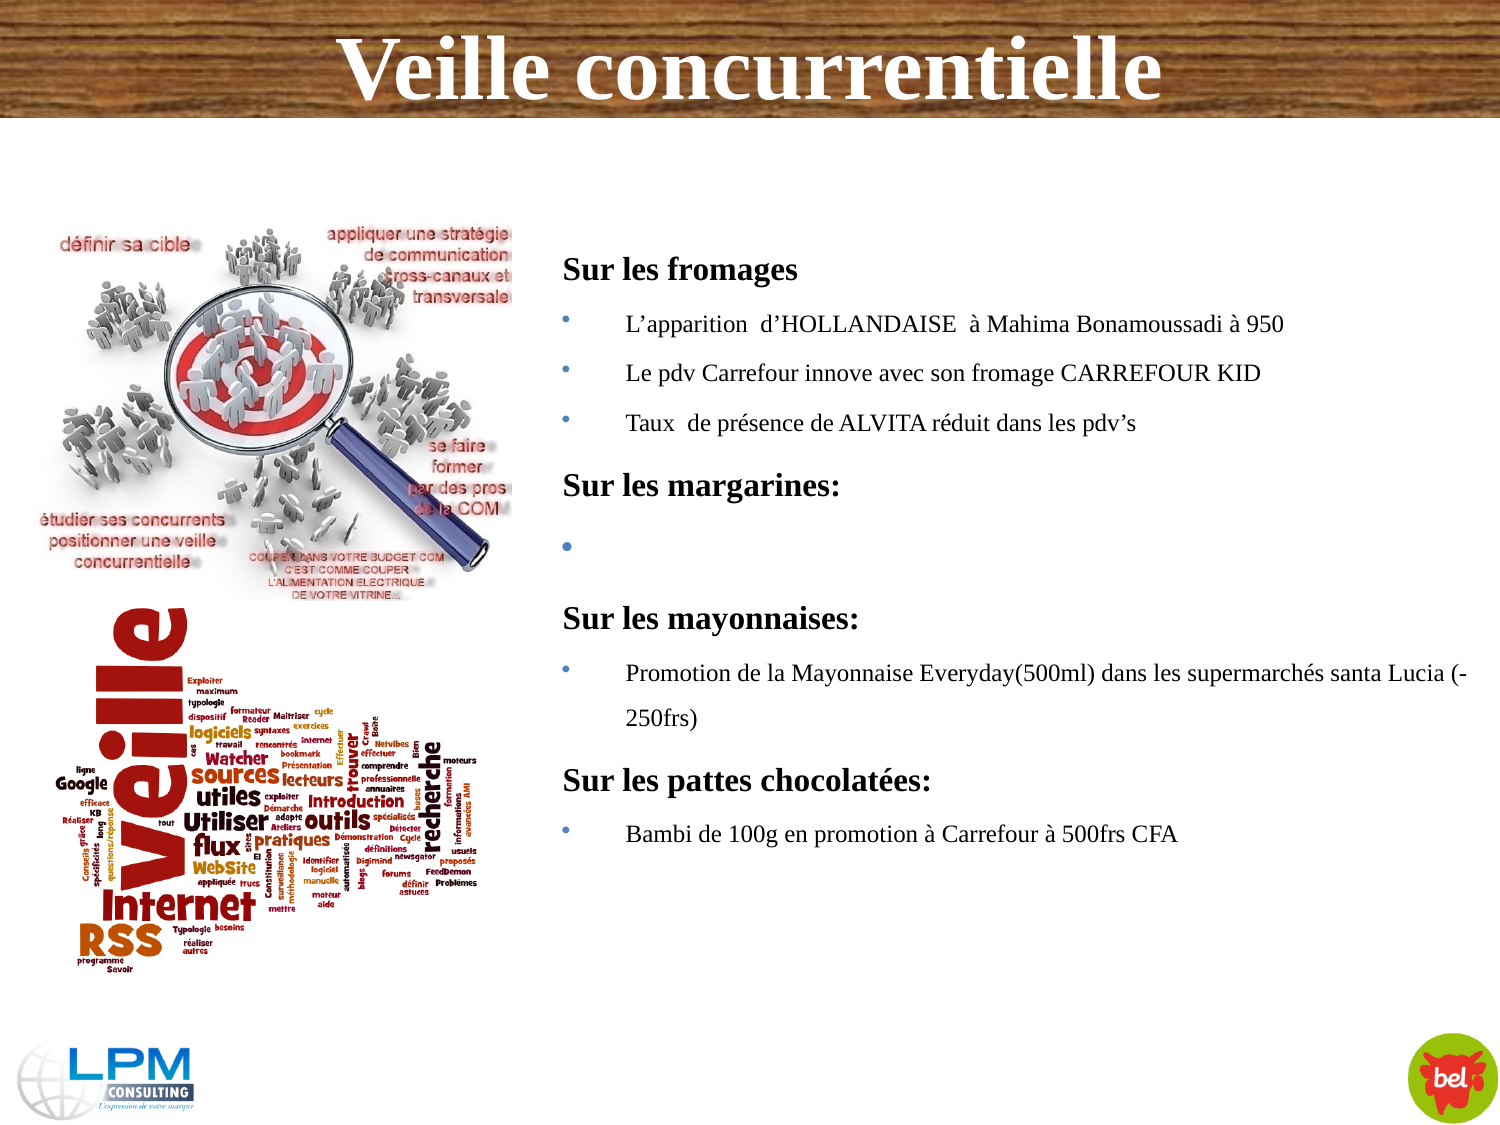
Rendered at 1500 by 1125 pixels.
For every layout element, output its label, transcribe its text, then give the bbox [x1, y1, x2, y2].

text_box Veille concurrentielle [0, 0, 1500, 126]
picture [33, 219, 513, 601]
text_box Sur les fromages L’apparition d’HOLLANDAISE à Mahima Bonamoussadi à 950 Le pdv Carrefour innove avec son fromage CARREFOUR KID Taux de présence de ALVITA réduit dans les pdv’s Sur les margarines: Sur les mayonnaises: Promotion de la Mayonnaise Everyday(500ml) dans les supermarchés santa Lucia (-250frs) Sur les pattes chocolatées: Bambi de 100g en promotion à Carrefour à 500frs CFA [537, 219, 1500, 1059]
picture [1406, 1031, 1500, 1125]
picture [19, 606, 512, 980]
picture [0, 1030, 215, 1125]
